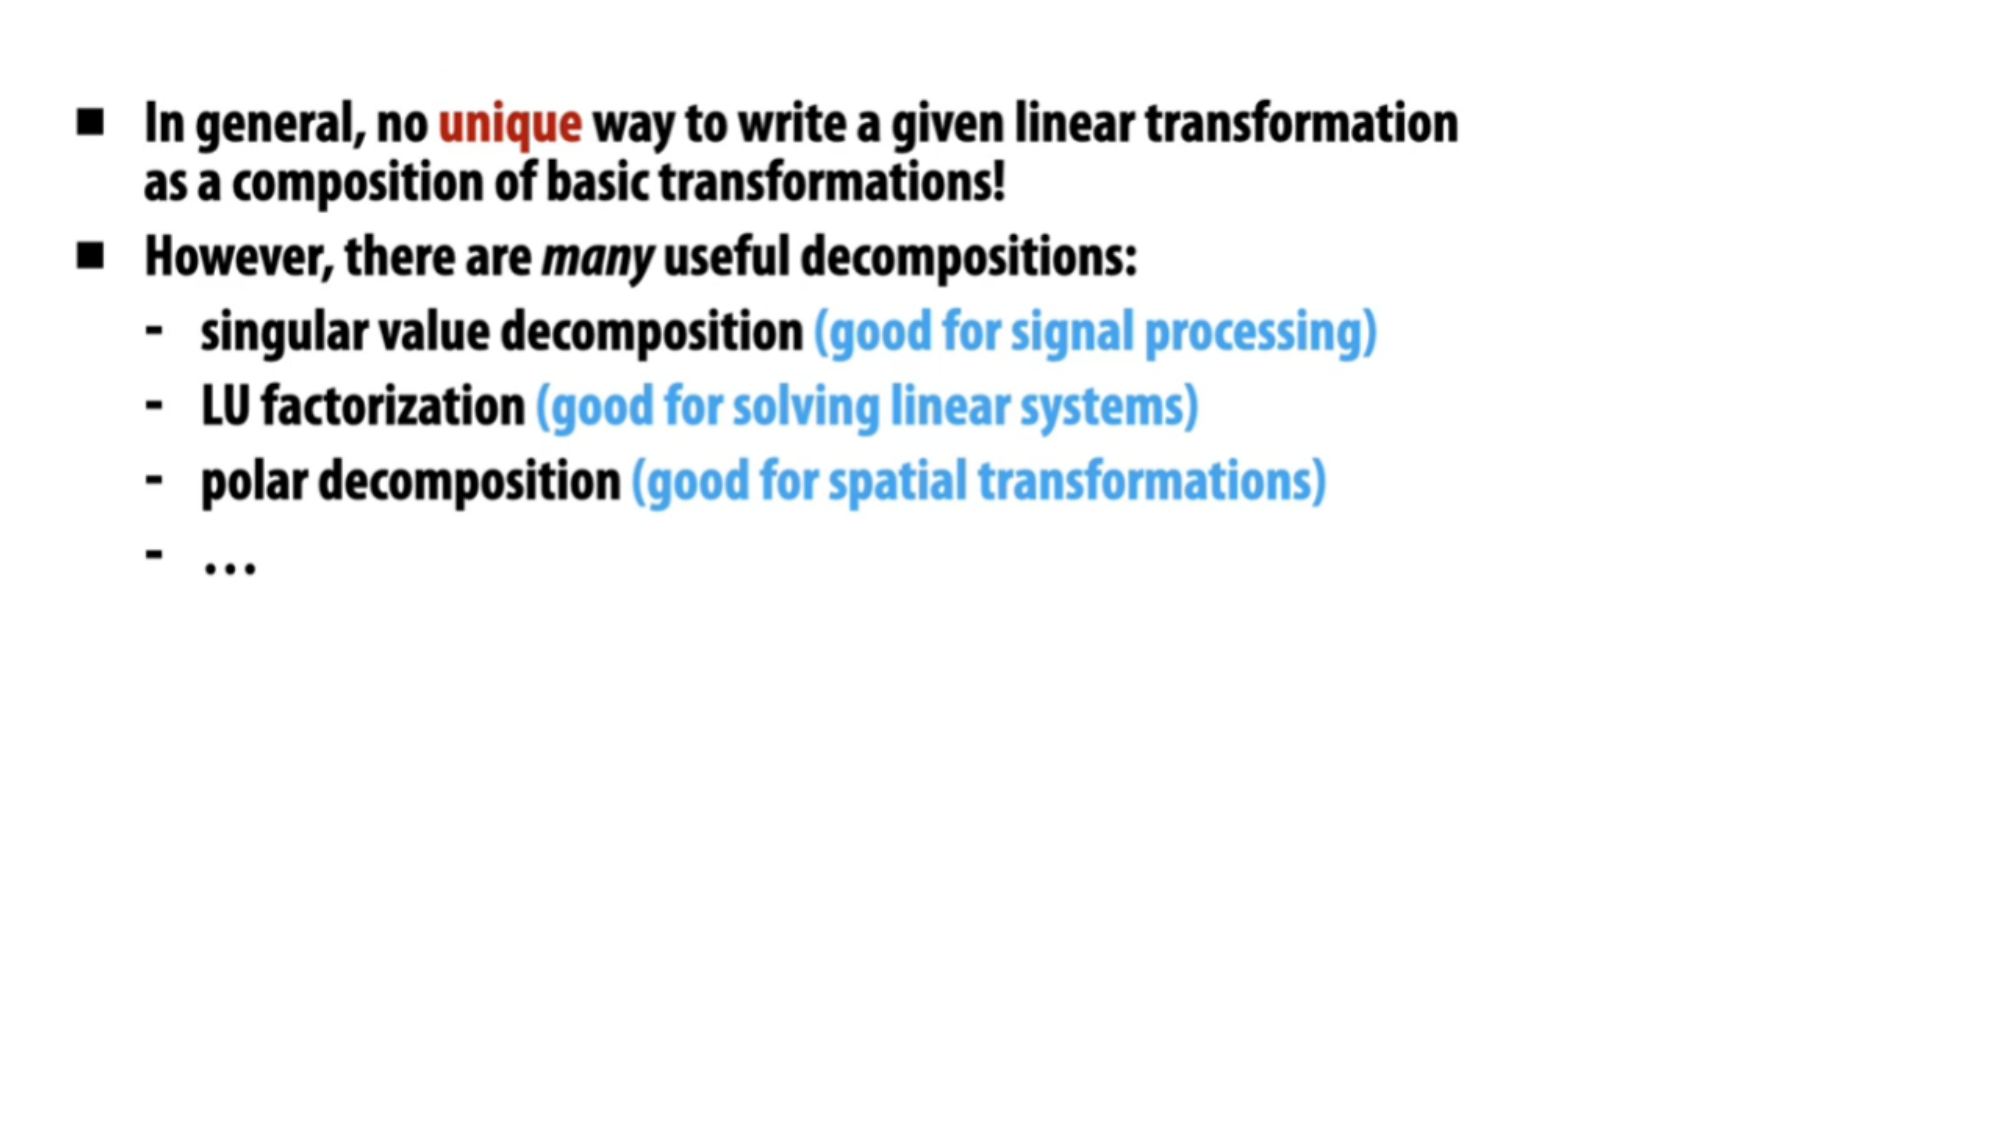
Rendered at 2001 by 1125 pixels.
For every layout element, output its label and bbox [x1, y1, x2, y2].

picture [43, 69, 1536, 603]
